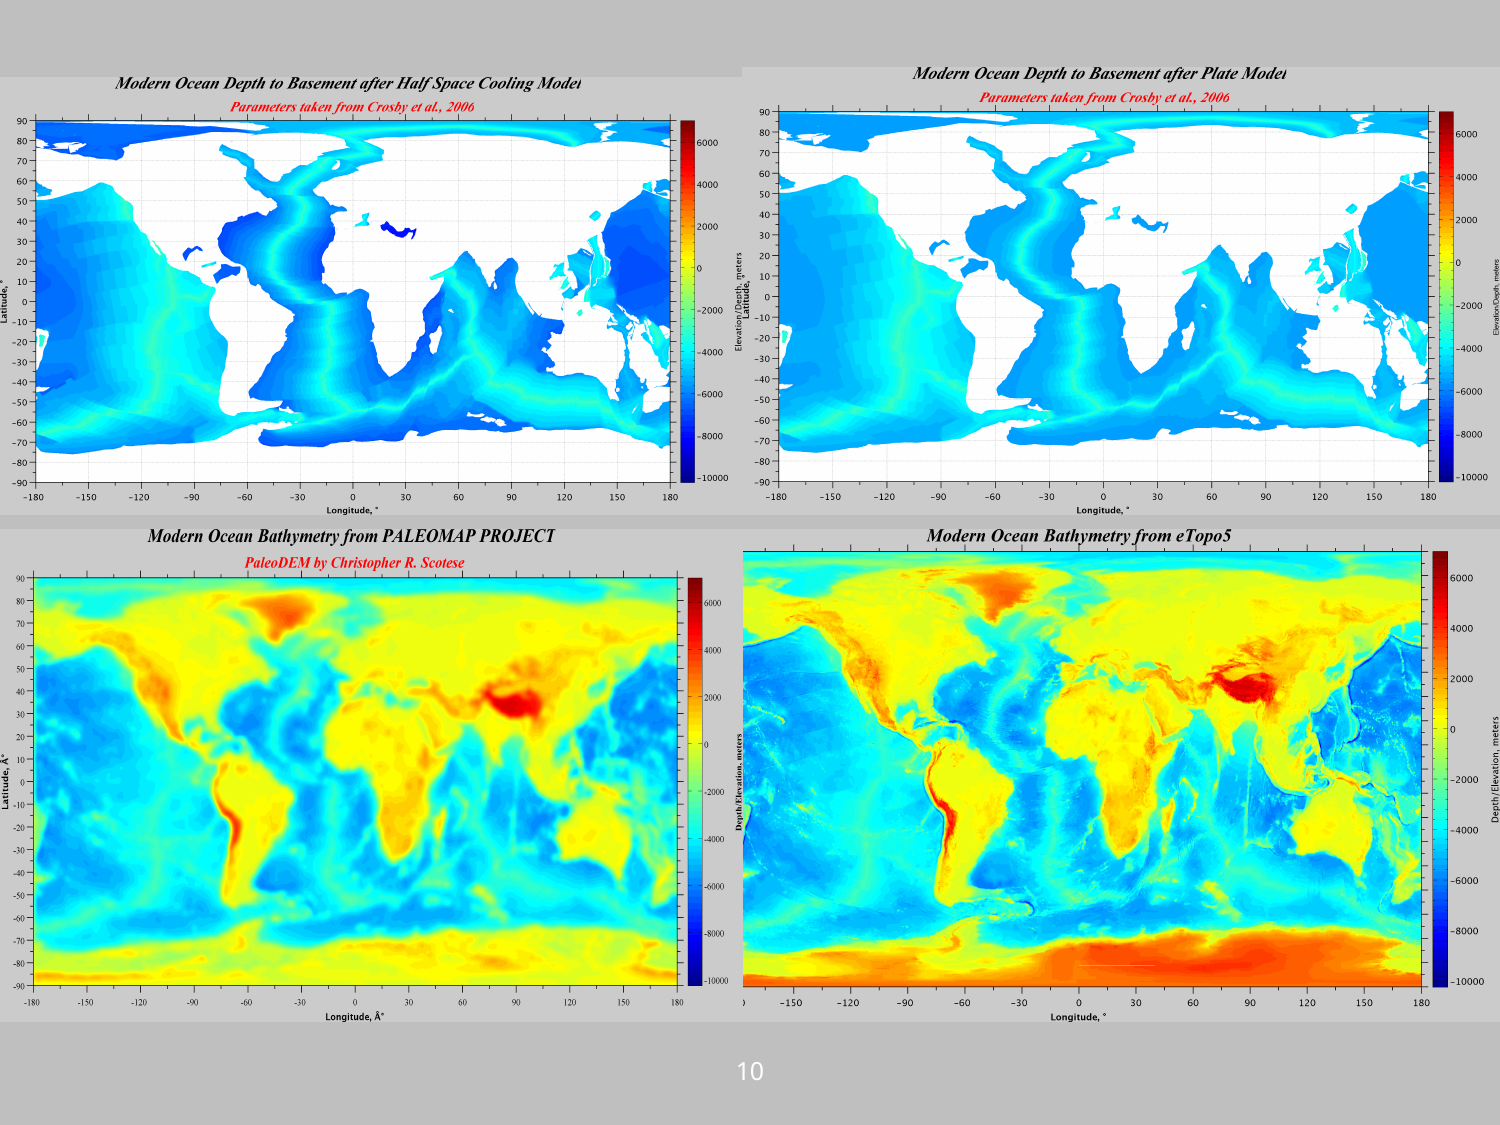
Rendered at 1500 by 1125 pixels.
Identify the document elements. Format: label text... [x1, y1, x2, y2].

slide_number 10 [693, 1057, 807, 1103]
picture [0, 529, 1500, 1022]
picture [0, 67, 1500, 515]
